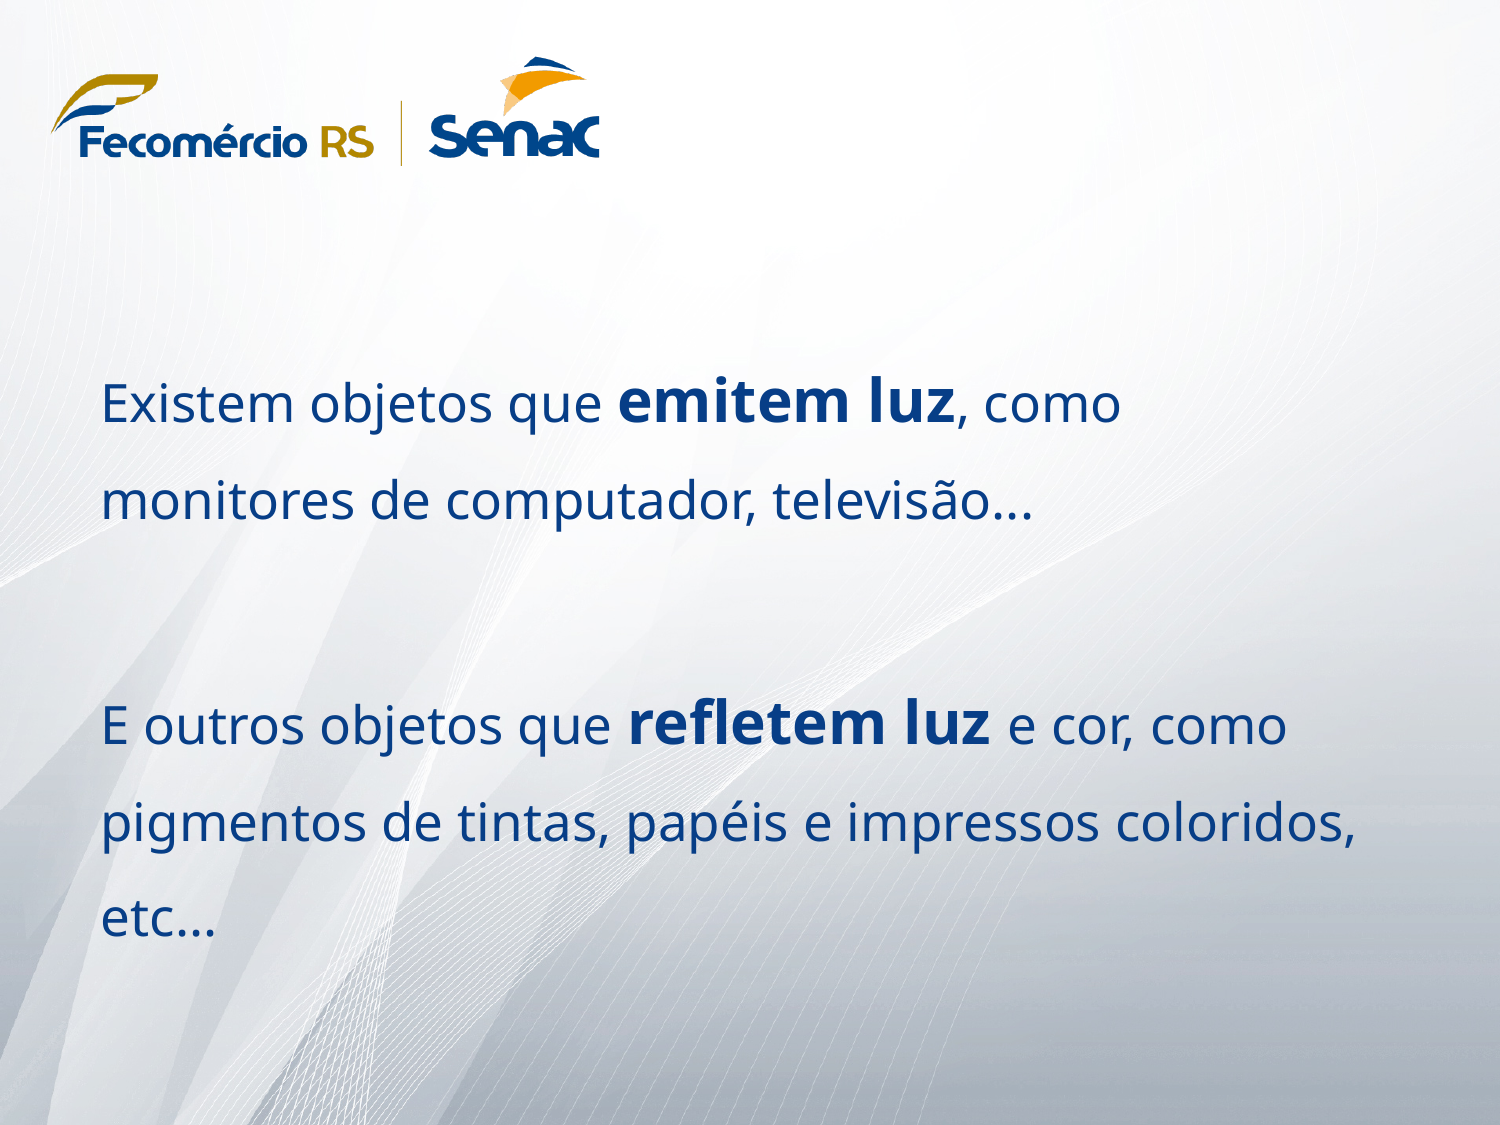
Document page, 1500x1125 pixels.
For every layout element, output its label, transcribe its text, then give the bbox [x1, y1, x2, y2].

list Existem objetos que emitem luz, como monitores de computador, televisão... E outros objetos que refletem luz e cor, como pigmentos de tintas, papéis e impressos coloridos, etc... [100, 326, 1365, 937]
picture [0, 0, 1500, 1125]
